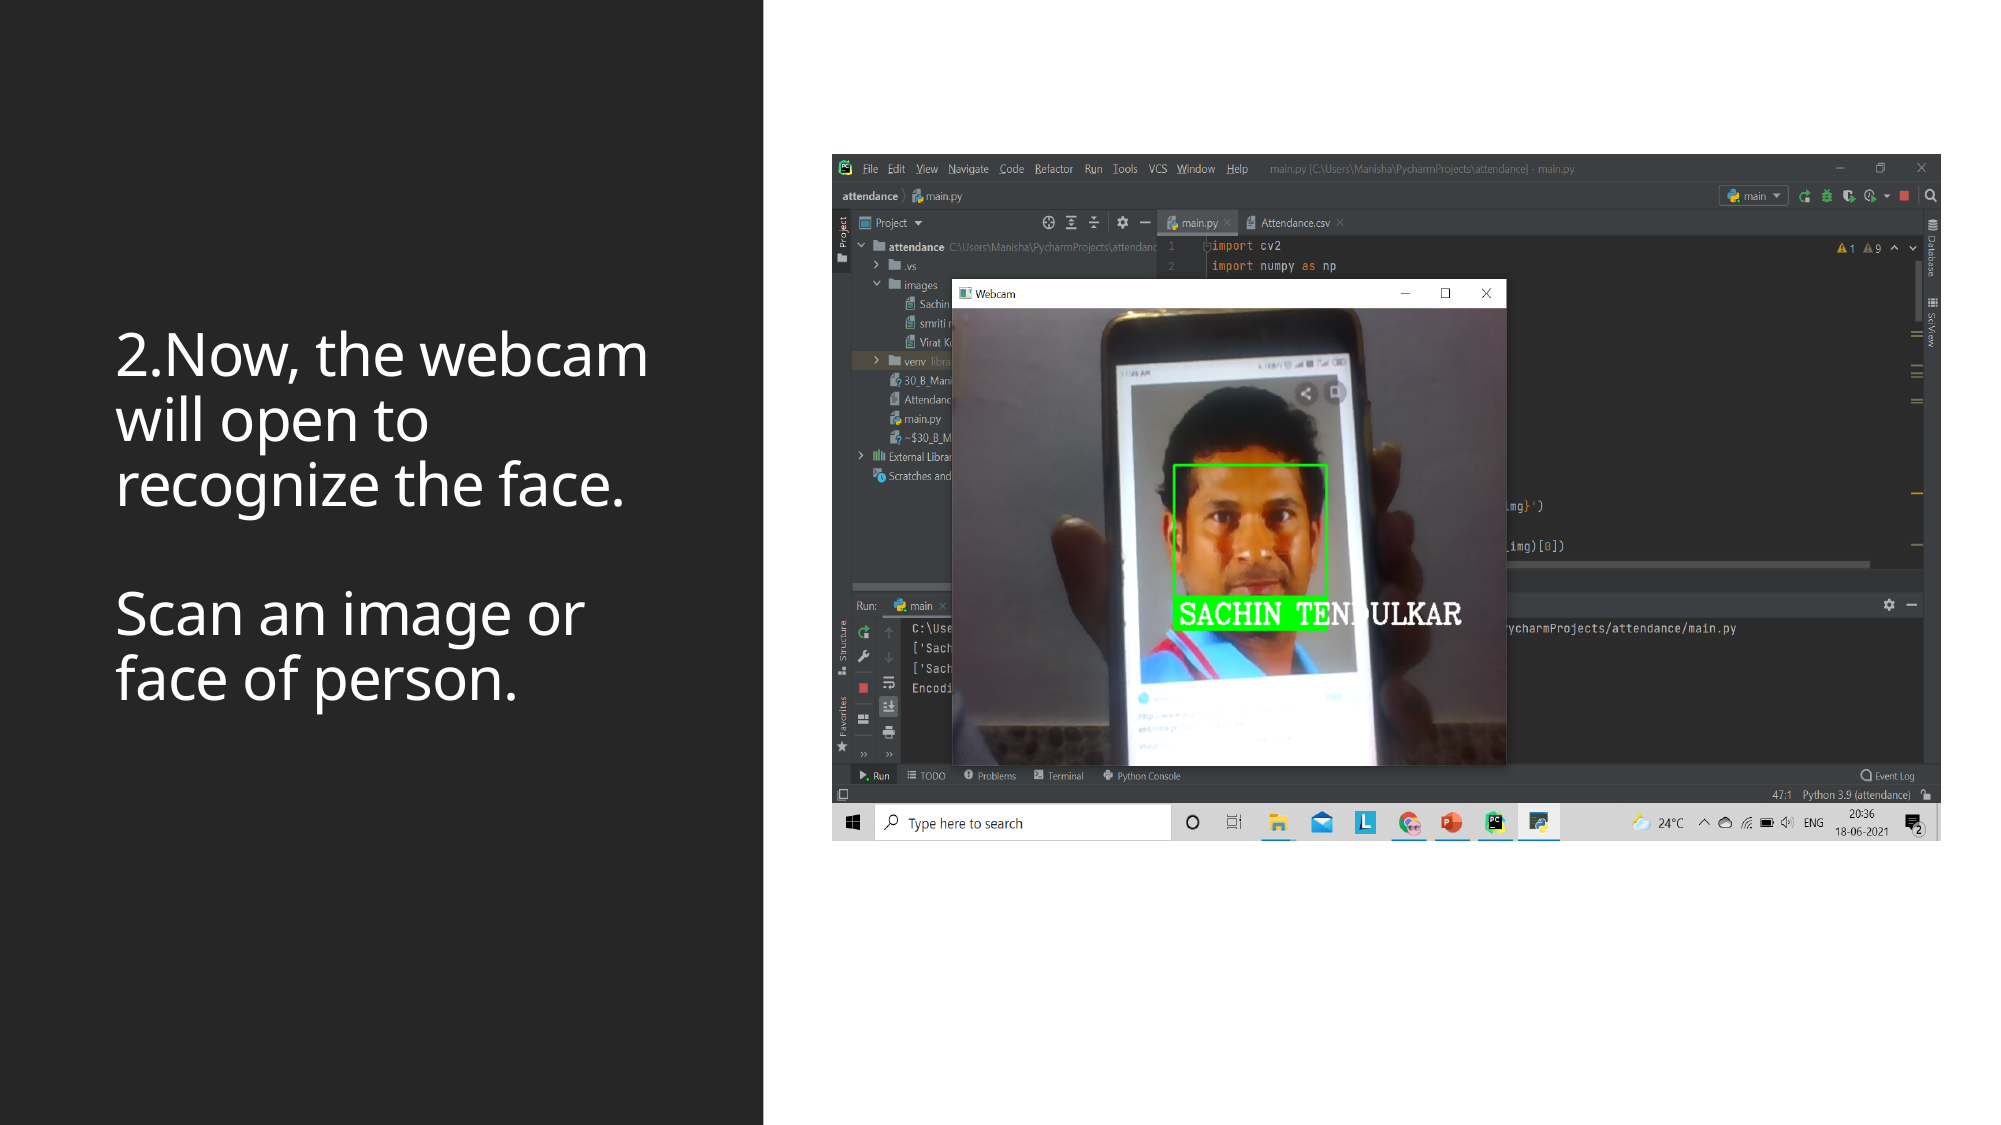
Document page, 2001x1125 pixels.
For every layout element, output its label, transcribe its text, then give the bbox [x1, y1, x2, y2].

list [832, 154, 1942, 842]
title 2.Now, the webcam will open to recognize the face. Scan an image or face of person. [100, 267, 678, 858]
